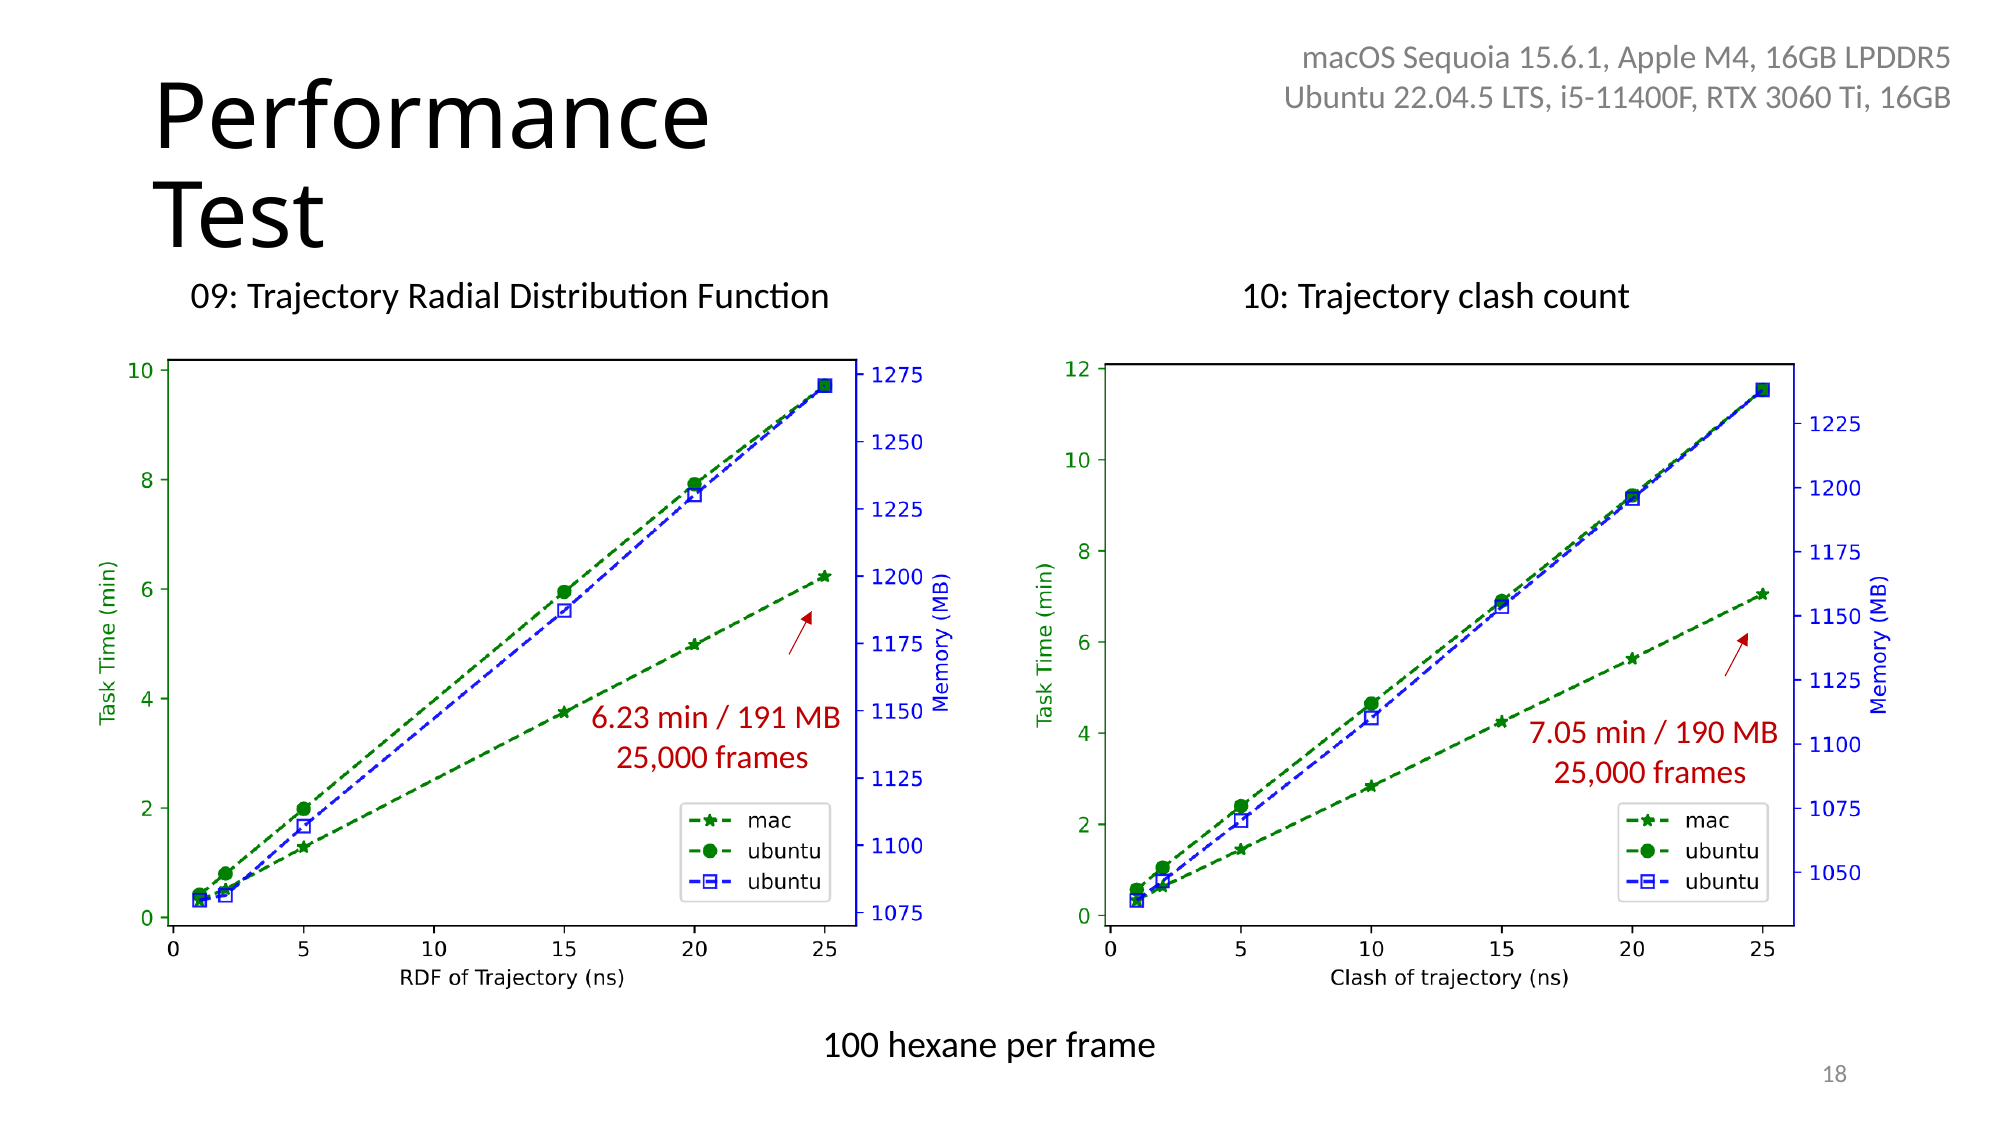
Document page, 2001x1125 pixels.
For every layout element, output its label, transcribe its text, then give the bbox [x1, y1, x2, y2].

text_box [789, 611, 812, 655]
text_box 10: Trajectory clash count [1226, 263, 1664, 324]
text_box macOS Sequoia 15.6.1, Apple M4, 16GB LPDDR5 Ubuntu 22.04.5 LTS, i5-11400F, RTX 3060 Ti, 16GB [1268, 27, 1967, 123]
slide_number 18 [1412, 1042, 1863, 1103]
title Performance Test [137, 59, 862, 278]
picture [74, 337, 975, 1013]
text_box 100 hexane per frame [807, 1012, 1178, 1073]
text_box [1725, 632, 1748, 677]
picture [1012, 337, 1913, 1013]
text_box 09: Trajectory Radial Distribution Function [175, 263, 849, 324]
